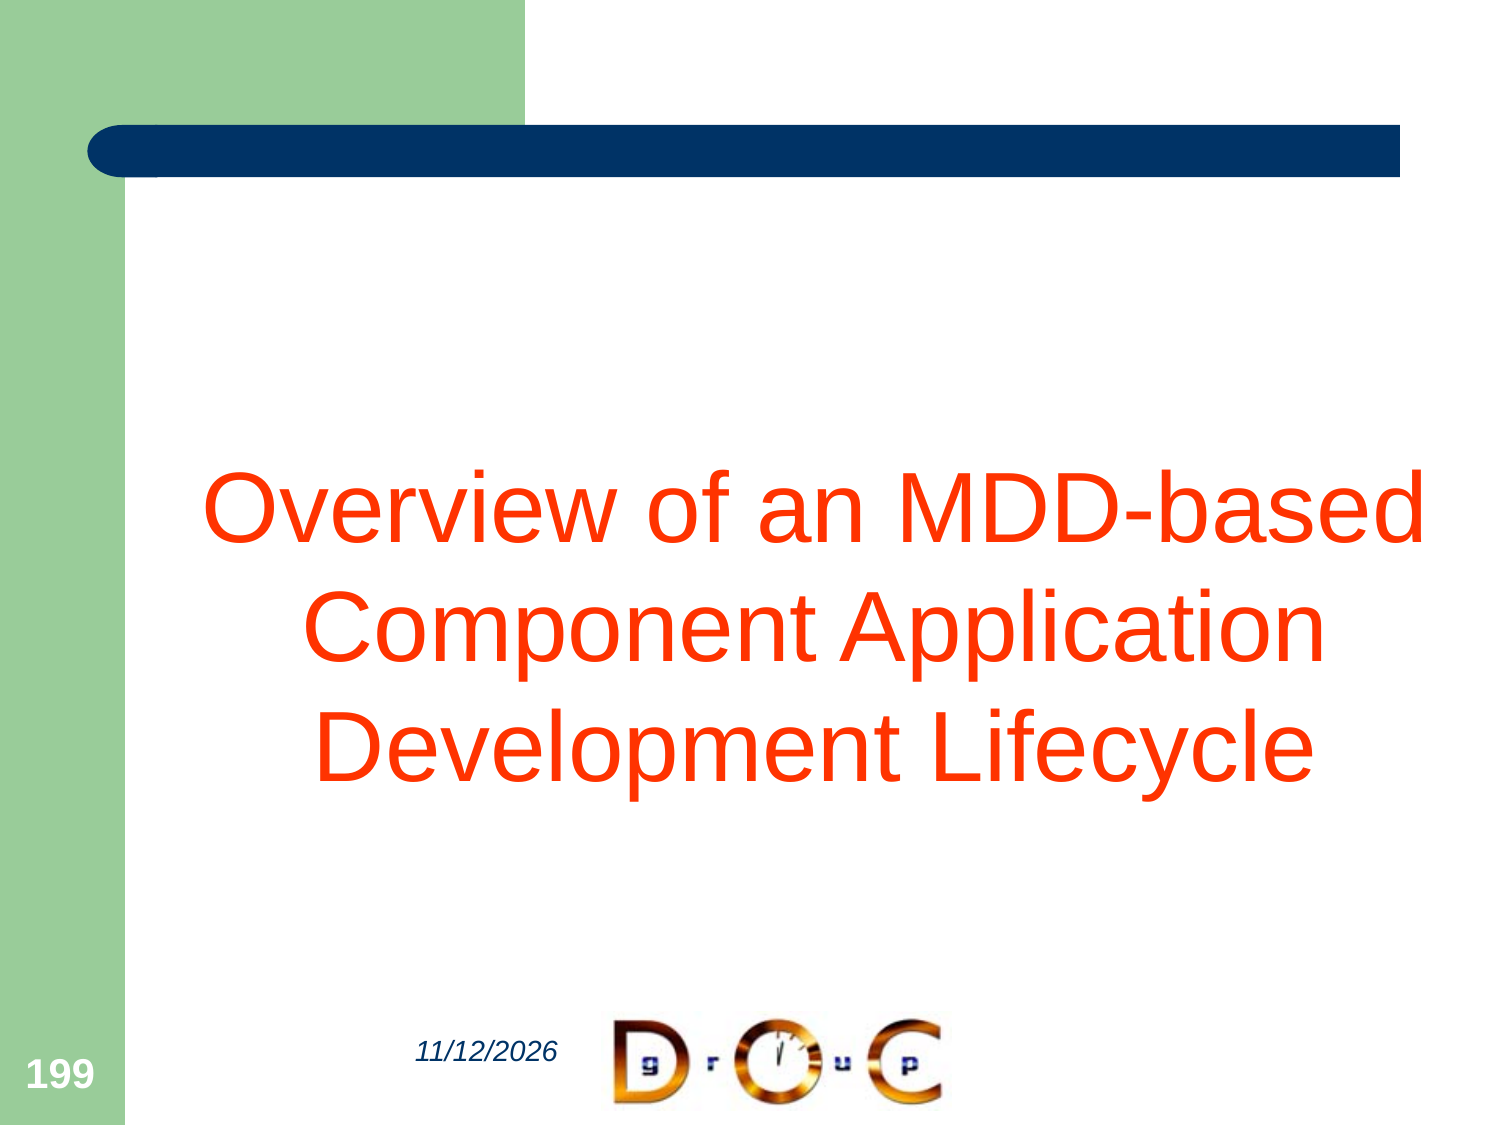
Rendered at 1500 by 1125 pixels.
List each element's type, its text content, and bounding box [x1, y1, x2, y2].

text_box Overview of an MDD-based Component Application Development Lifecycle [178, 434, 1452, 810]
picture [601, 1011, 952, 1111]
slide_number 199 [2, 1023, 118, 1105]
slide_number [399, 1025, 750, 1103]
